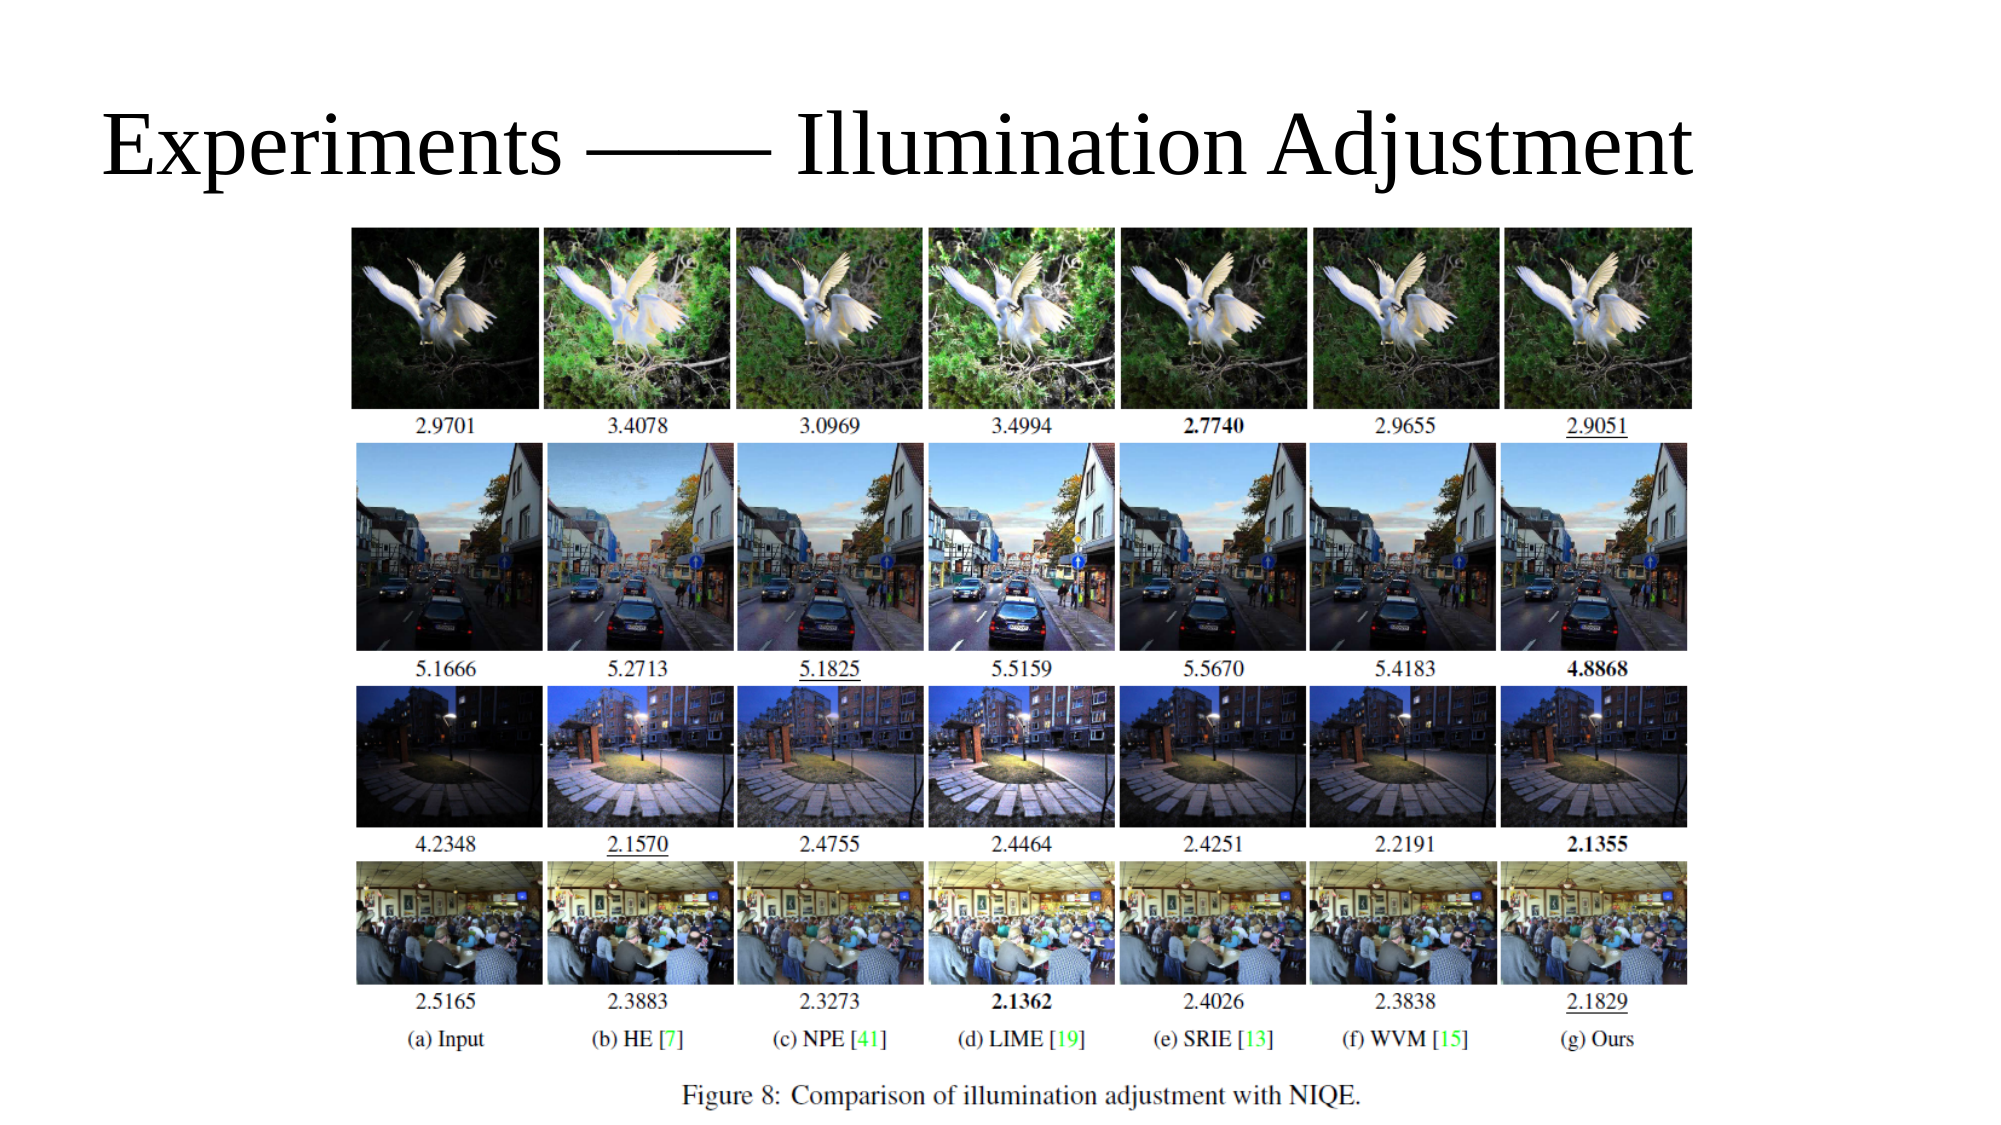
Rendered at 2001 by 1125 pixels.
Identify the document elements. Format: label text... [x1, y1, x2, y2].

title Experiments —— Illumination Adjustment [85, 35, 1811, 254]
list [325, 212, 1709, 1125]
